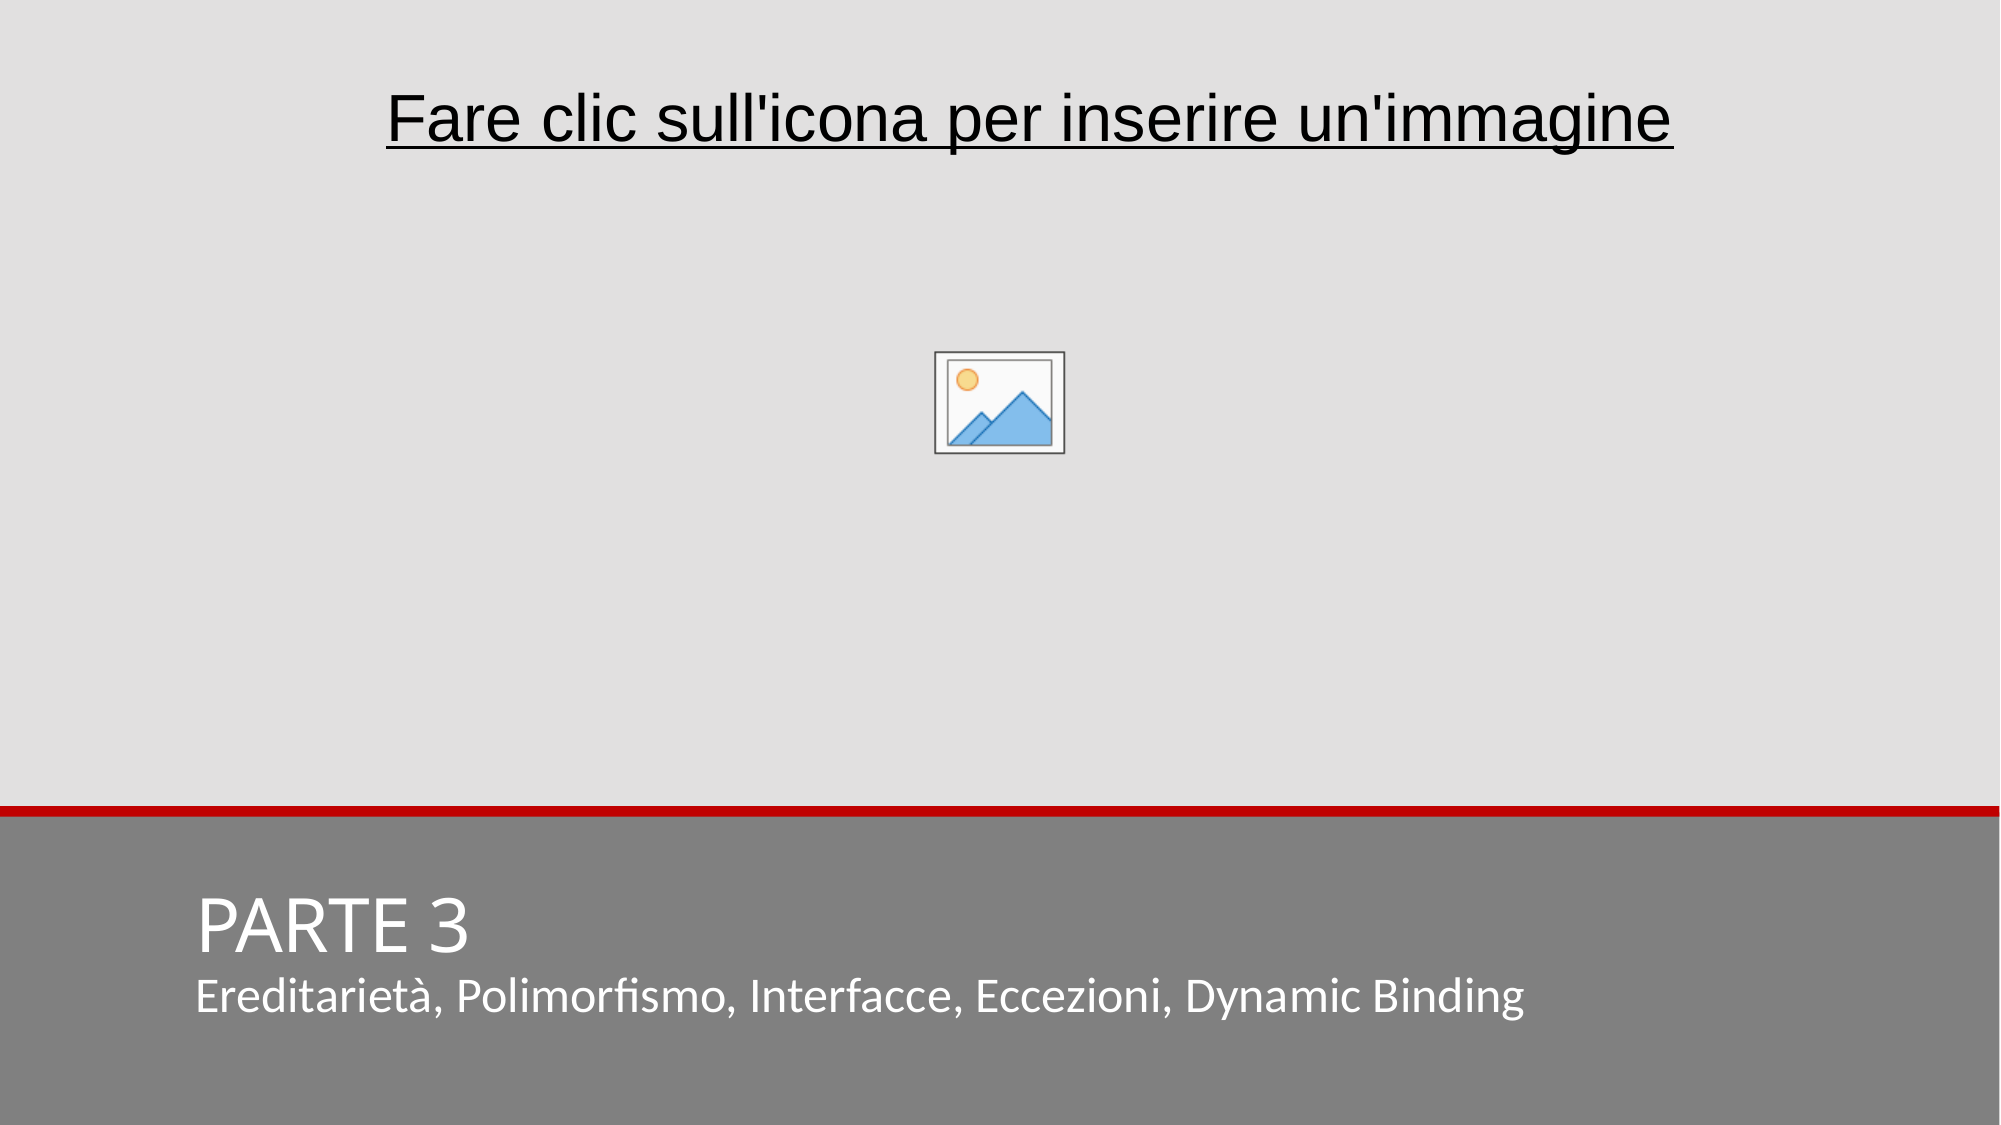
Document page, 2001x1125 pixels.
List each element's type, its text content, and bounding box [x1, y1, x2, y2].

list Ereditarietà, Polimorfismo, Interfacce, Eccezioni, Dynamic Binding [180, 968, 1839, 1067]
picture [0, 0, 2000, 807]
title PARTE 3 [180, 832, 1839, 968]
